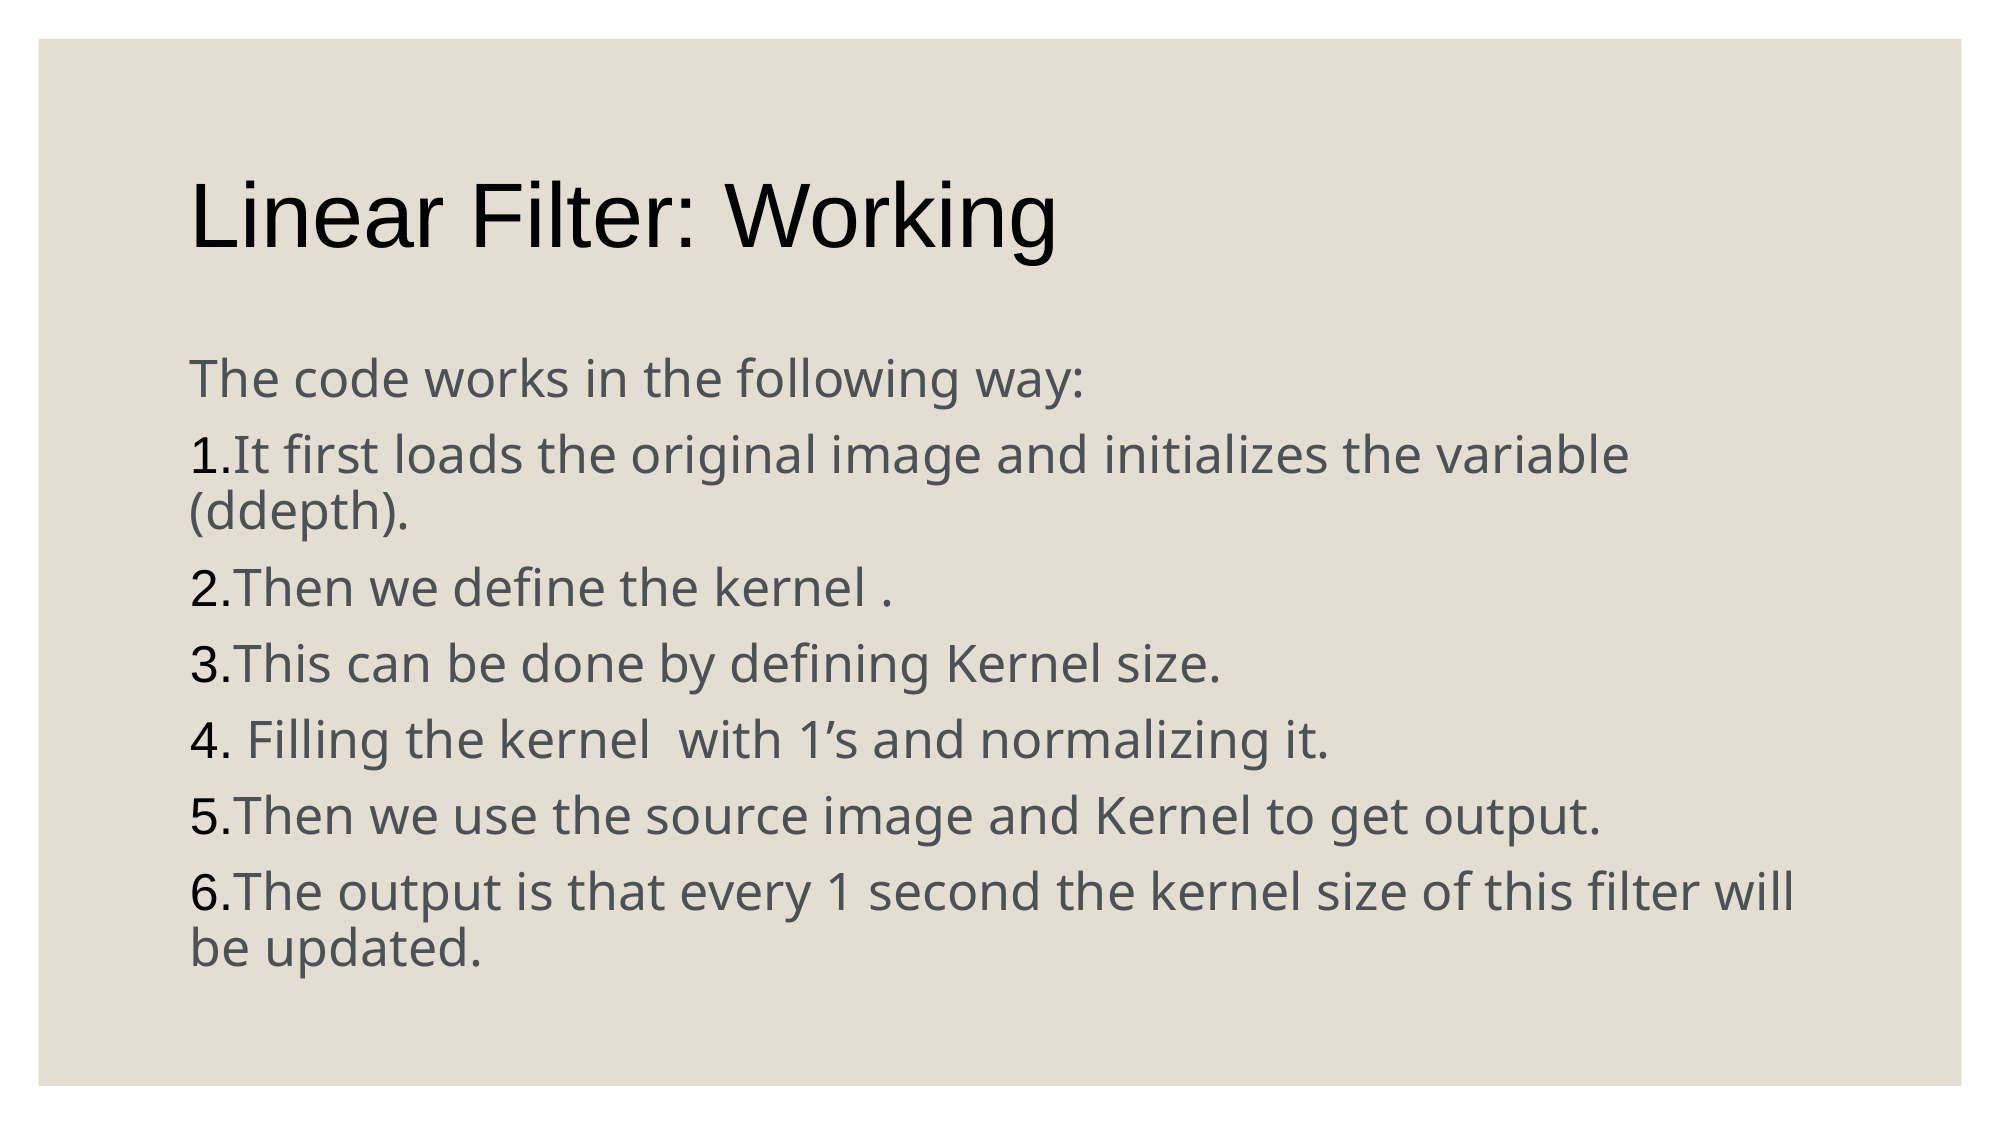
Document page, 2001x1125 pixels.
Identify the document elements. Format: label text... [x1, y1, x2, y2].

title Linear Filter: Working [174, 105, 1825, 331]
list The code works in the following way: 1.It first loads the original image and initializes the variable (ddepth). 2.Then we define the kernel . 3.This can be done by defining Kernel size. 4. Filling the kernel with 1’s and normalizing it. 5.Then we use the source image and Kernel to get output. 6.The output is that every 1 second the kernel size of this filter will be updated. [174, 345, 1825, 990]
